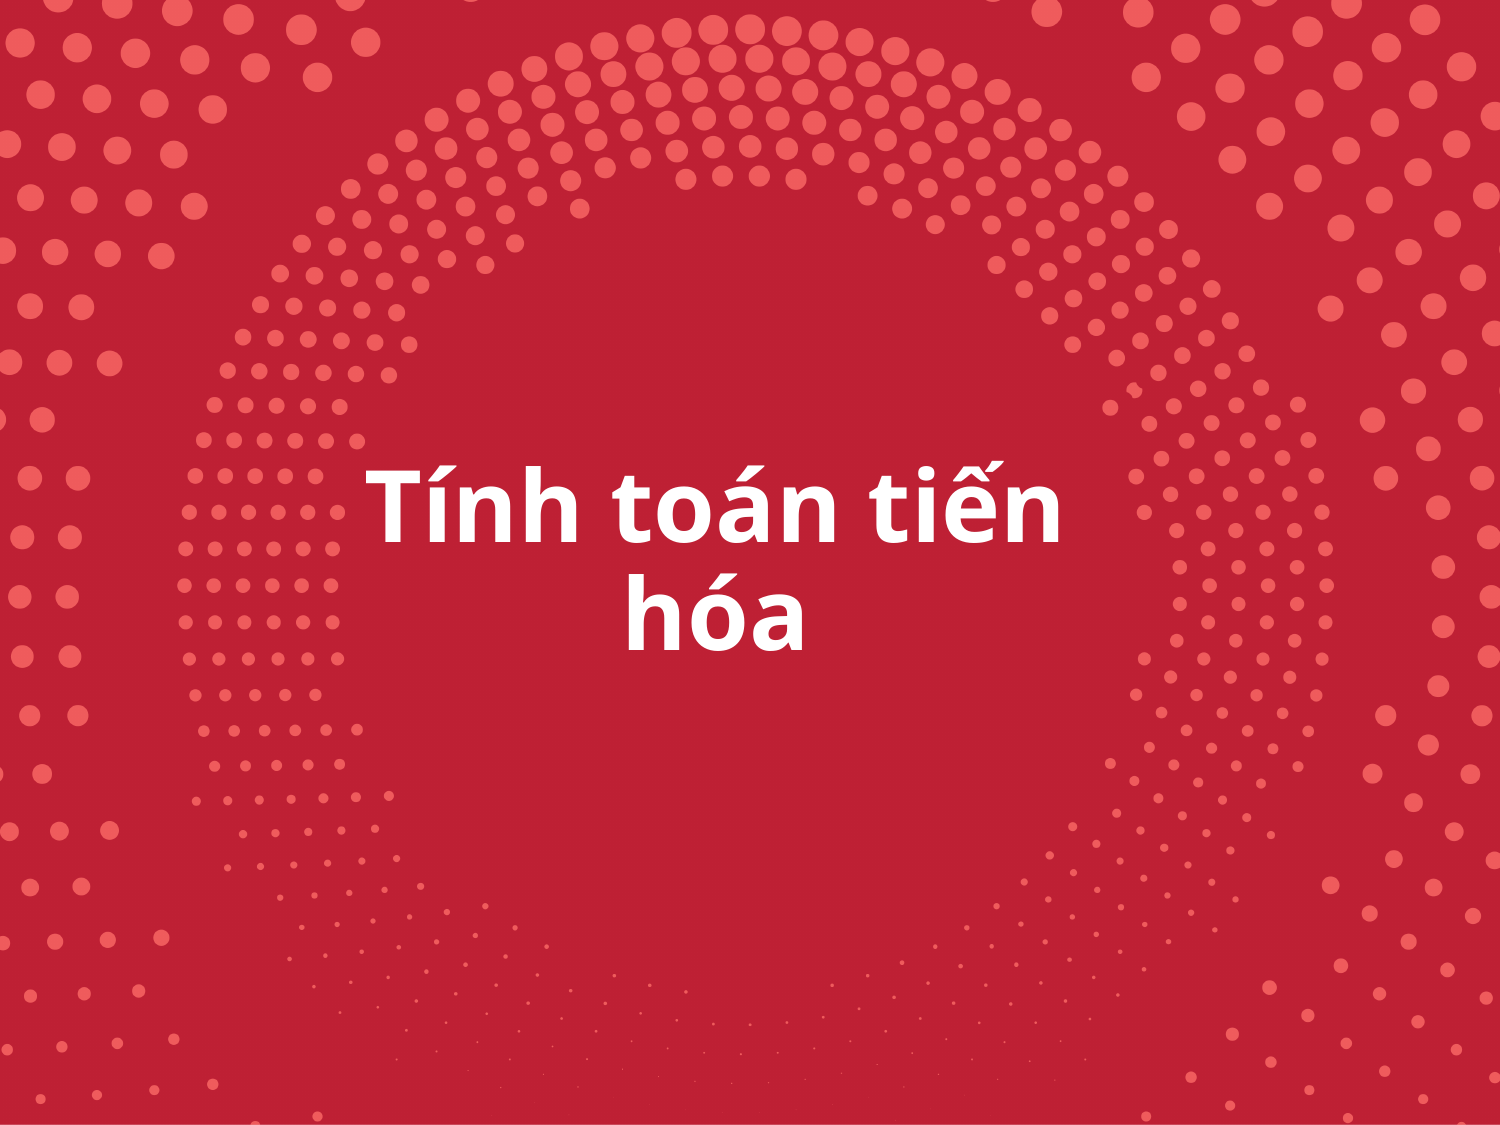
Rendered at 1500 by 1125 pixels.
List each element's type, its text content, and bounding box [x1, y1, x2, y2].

title Tính toán tiến hóa [278, 449, 1153, 757]
picture [0, 0, 1500, 1125]
